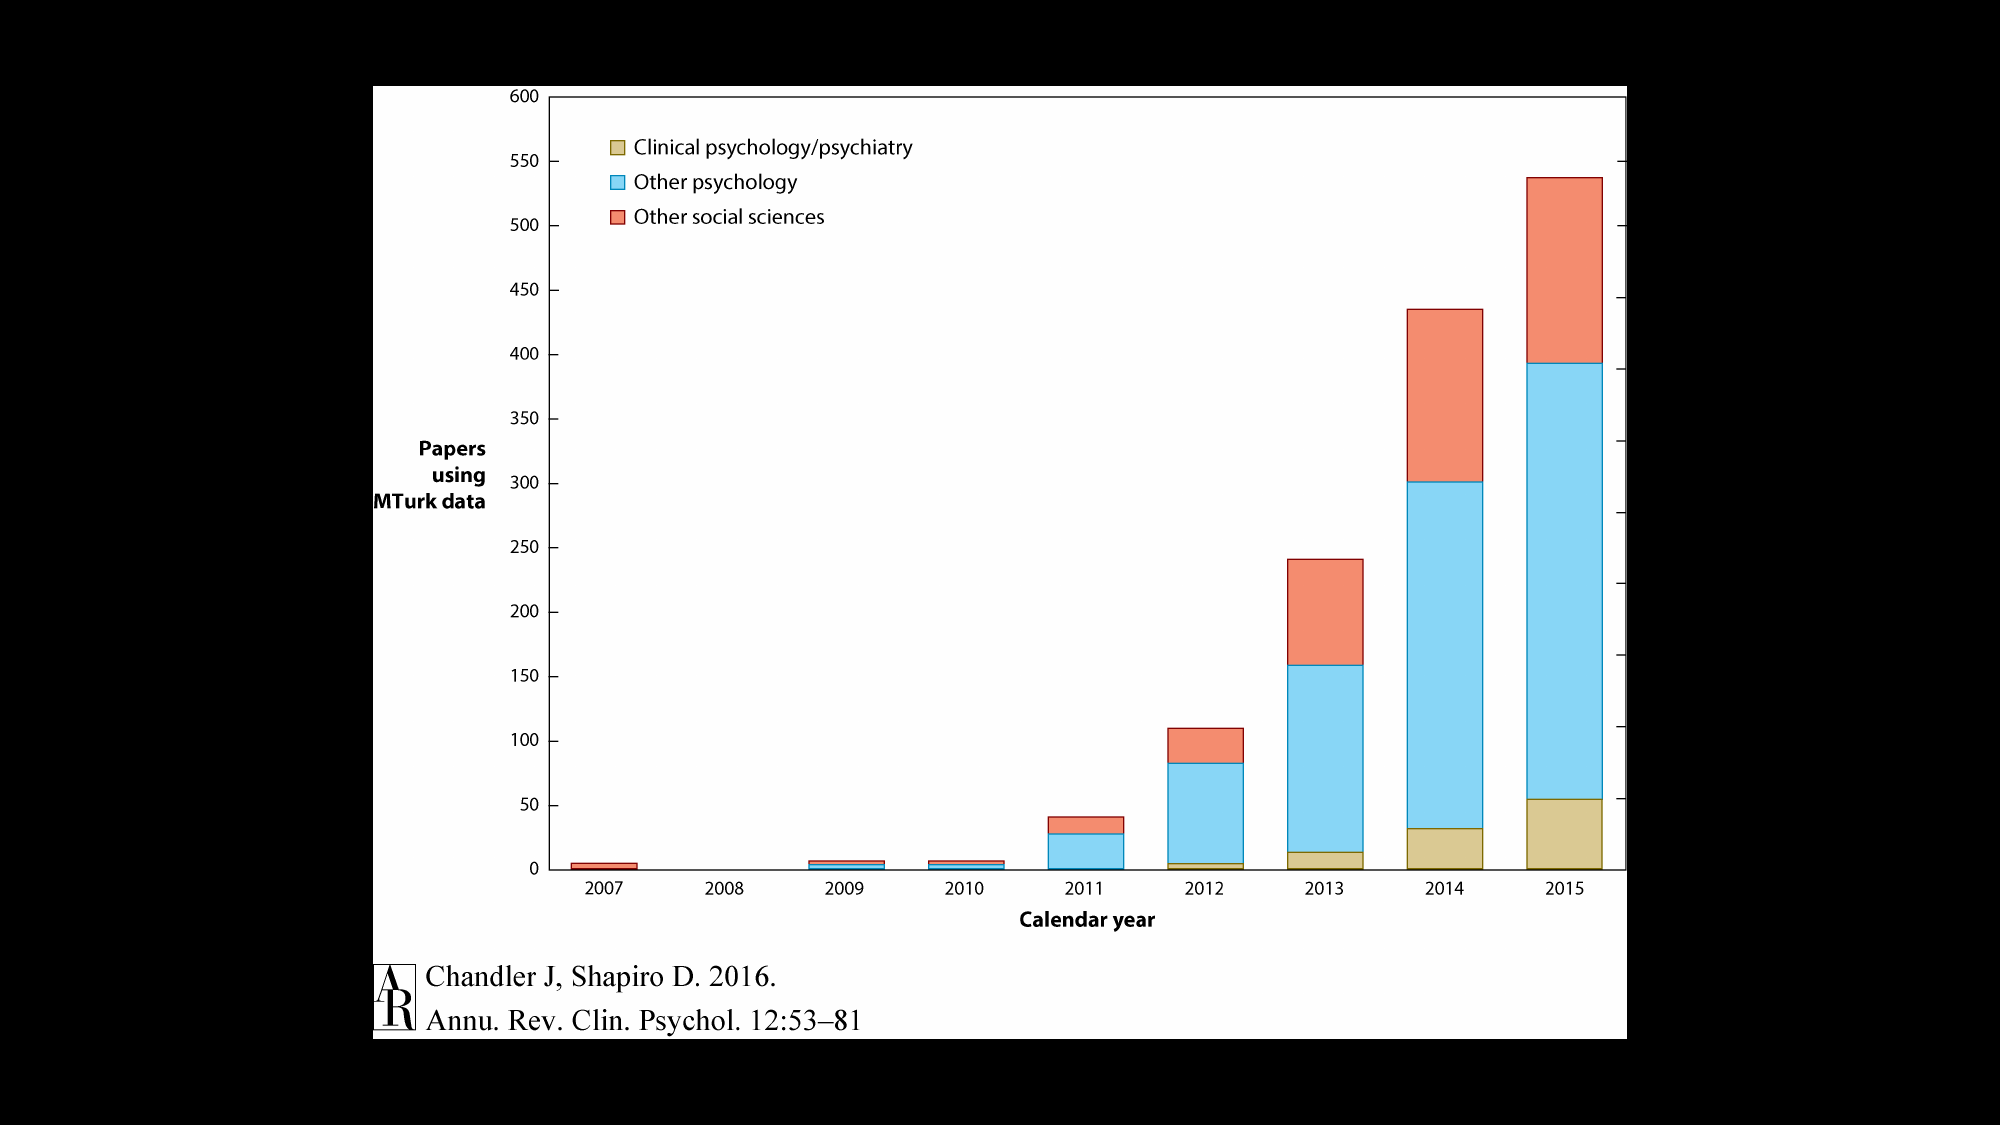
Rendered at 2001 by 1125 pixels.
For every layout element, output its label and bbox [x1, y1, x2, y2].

picture [373, 86, 1627, 1039]
